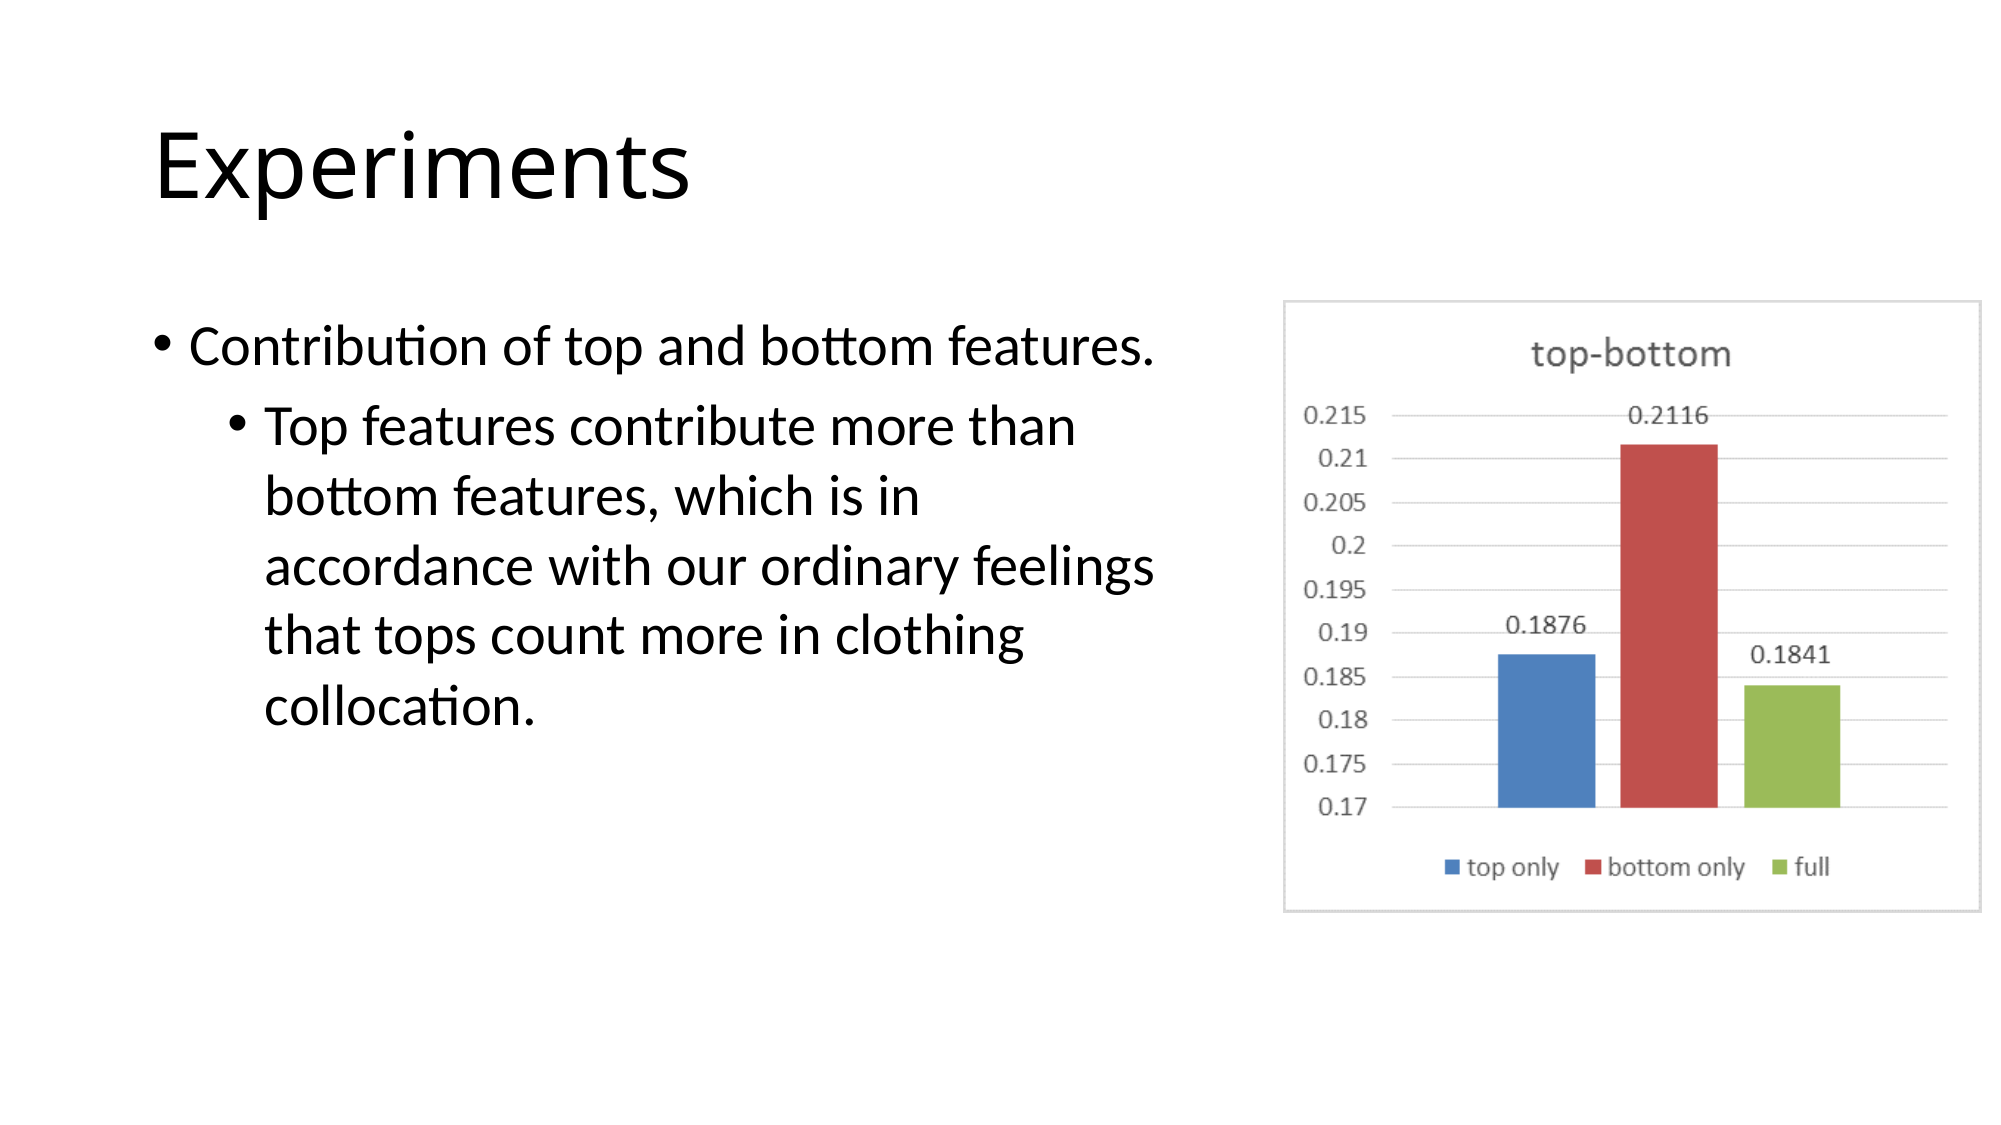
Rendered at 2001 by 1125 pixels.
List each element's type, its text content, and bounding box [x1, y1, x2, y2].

picture [1283, 300, 1982, 913]
title Experiments [137, 59, 1863, 278]
list Contribution of top and bottom features. Top features contribute more than bottom features, which is in accordance with our ordinary feelings that tops count more in clothing collocation. [137, 299, 1211, 1016]
